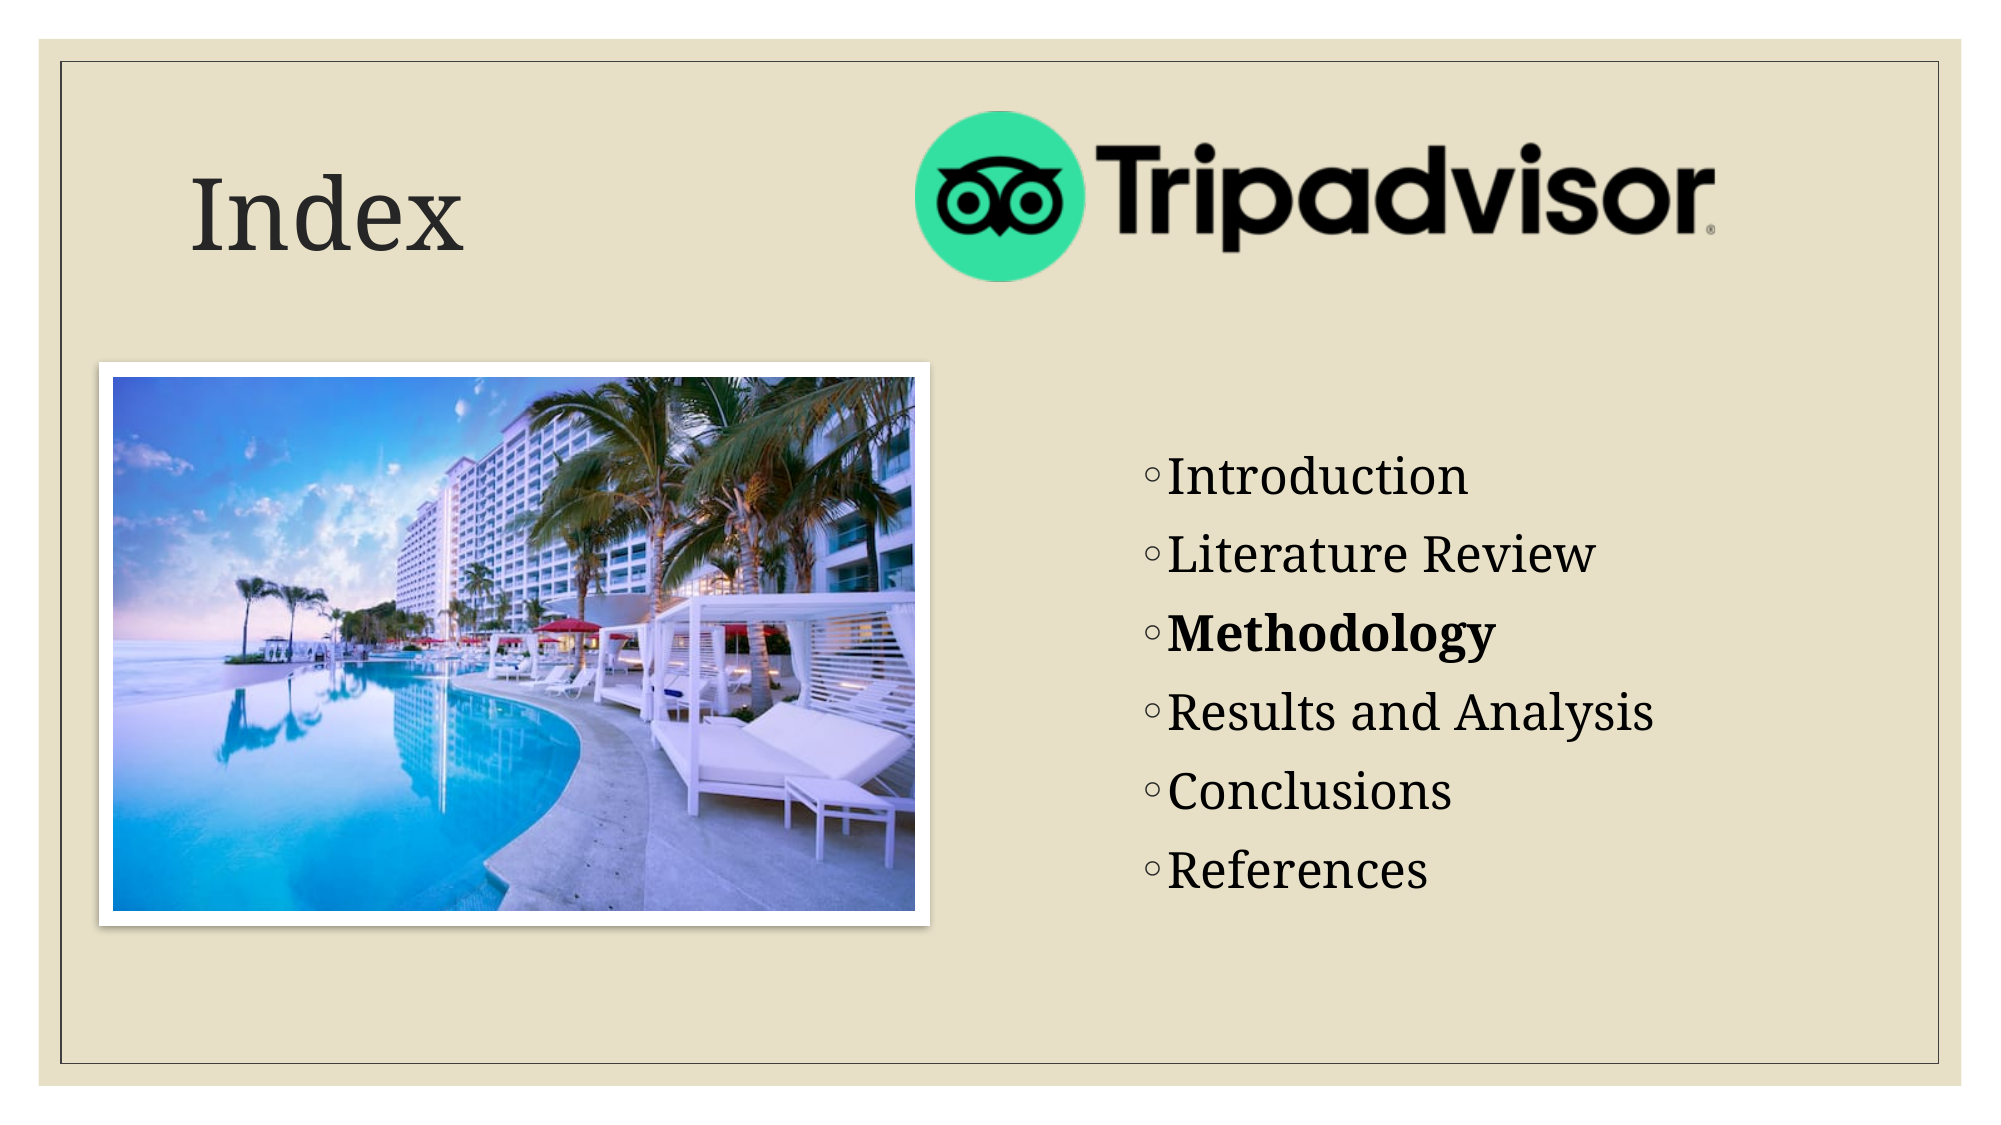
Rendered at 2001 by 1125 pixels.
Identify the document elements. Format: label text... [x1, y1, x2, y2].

list Introduction Literature Review Methodology Results and Analysis Conclusions References [1122, 436, 1711, 1042]
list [113, 376, 916, 912]
picture [915, 79, 1716, 305]
title Index [174, 105, 1825, 331]
